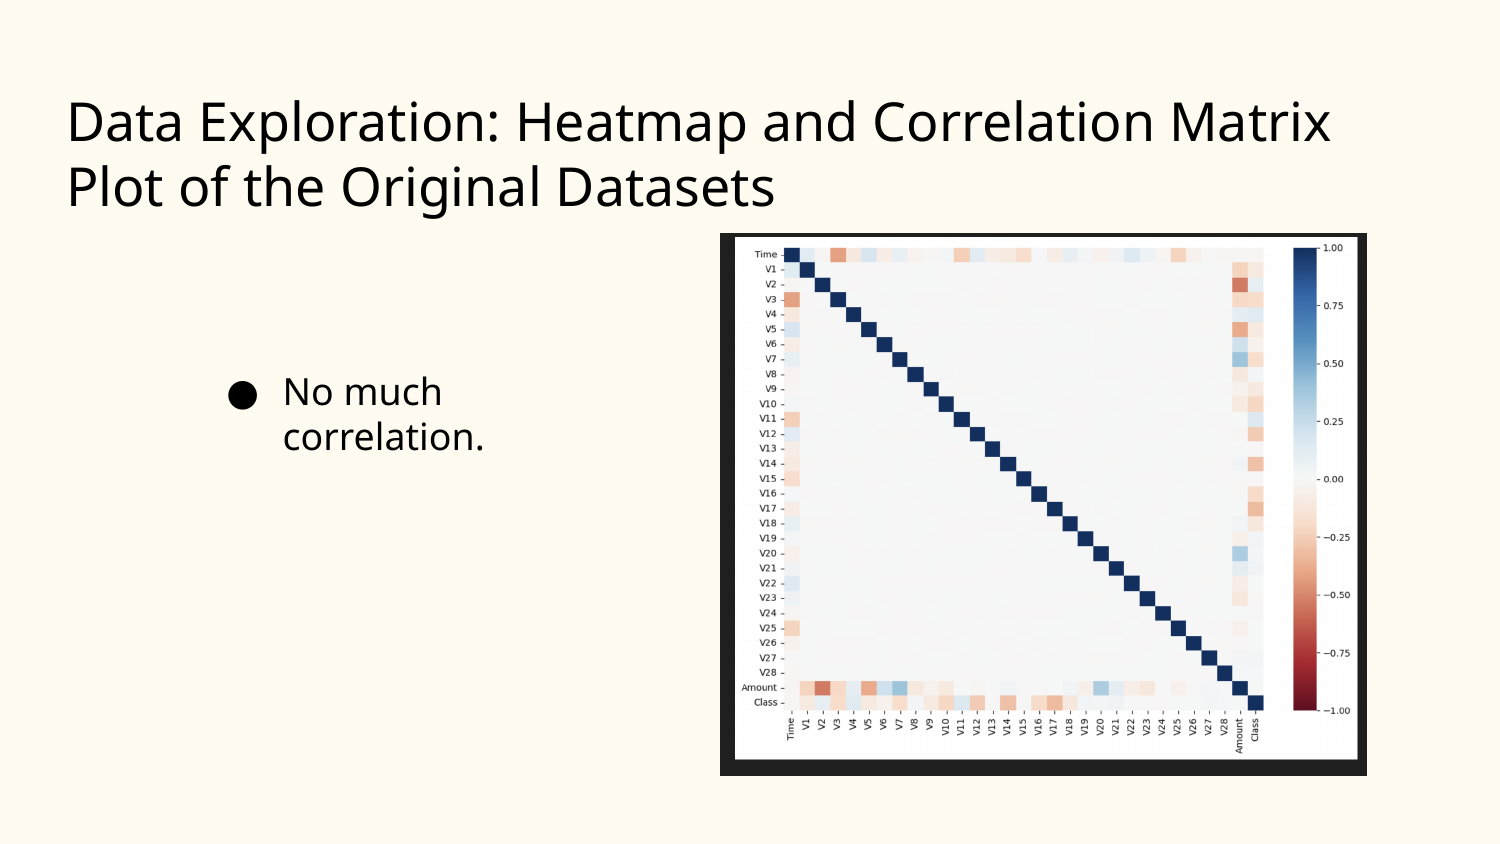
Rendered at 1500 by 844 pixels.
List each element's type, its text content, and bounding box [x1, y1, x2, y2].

title Data Exploration: Heatmap and Correlation Matrix Plot of the Original Datasets [51, 72, 1449, 234]
text_box No much correlation. [192, 353, 551, 631]
picture [720, 232, 1367, 776]
